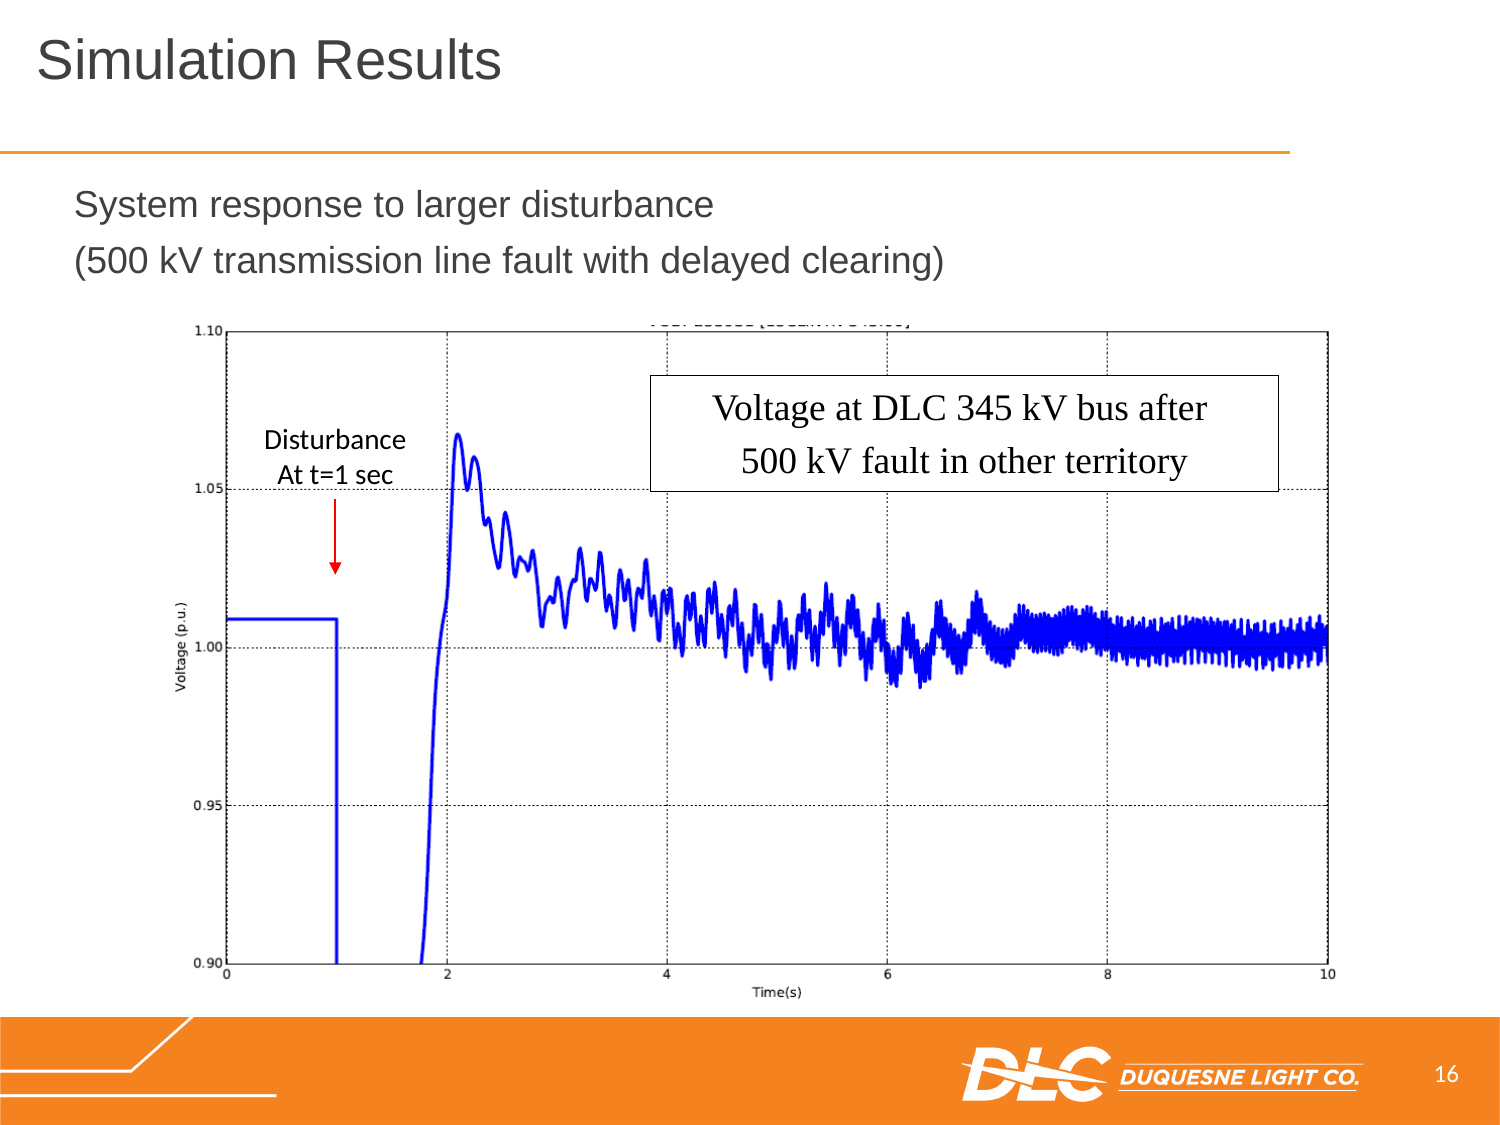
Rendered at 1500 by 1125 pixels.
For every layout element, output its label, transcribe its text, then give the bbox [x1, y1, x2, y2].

list System response to larger disturbance (500 kV transmission line fault with delayed clearing) [58, 177, 1409, 301]
slide_number 16 [1408, 1042, 1475, 1103]
picture [162, 325, 1357, 1004]
title Simulation Results [21, 12, 1388, 110]
picture [0, 1017, 1500, 1125]
